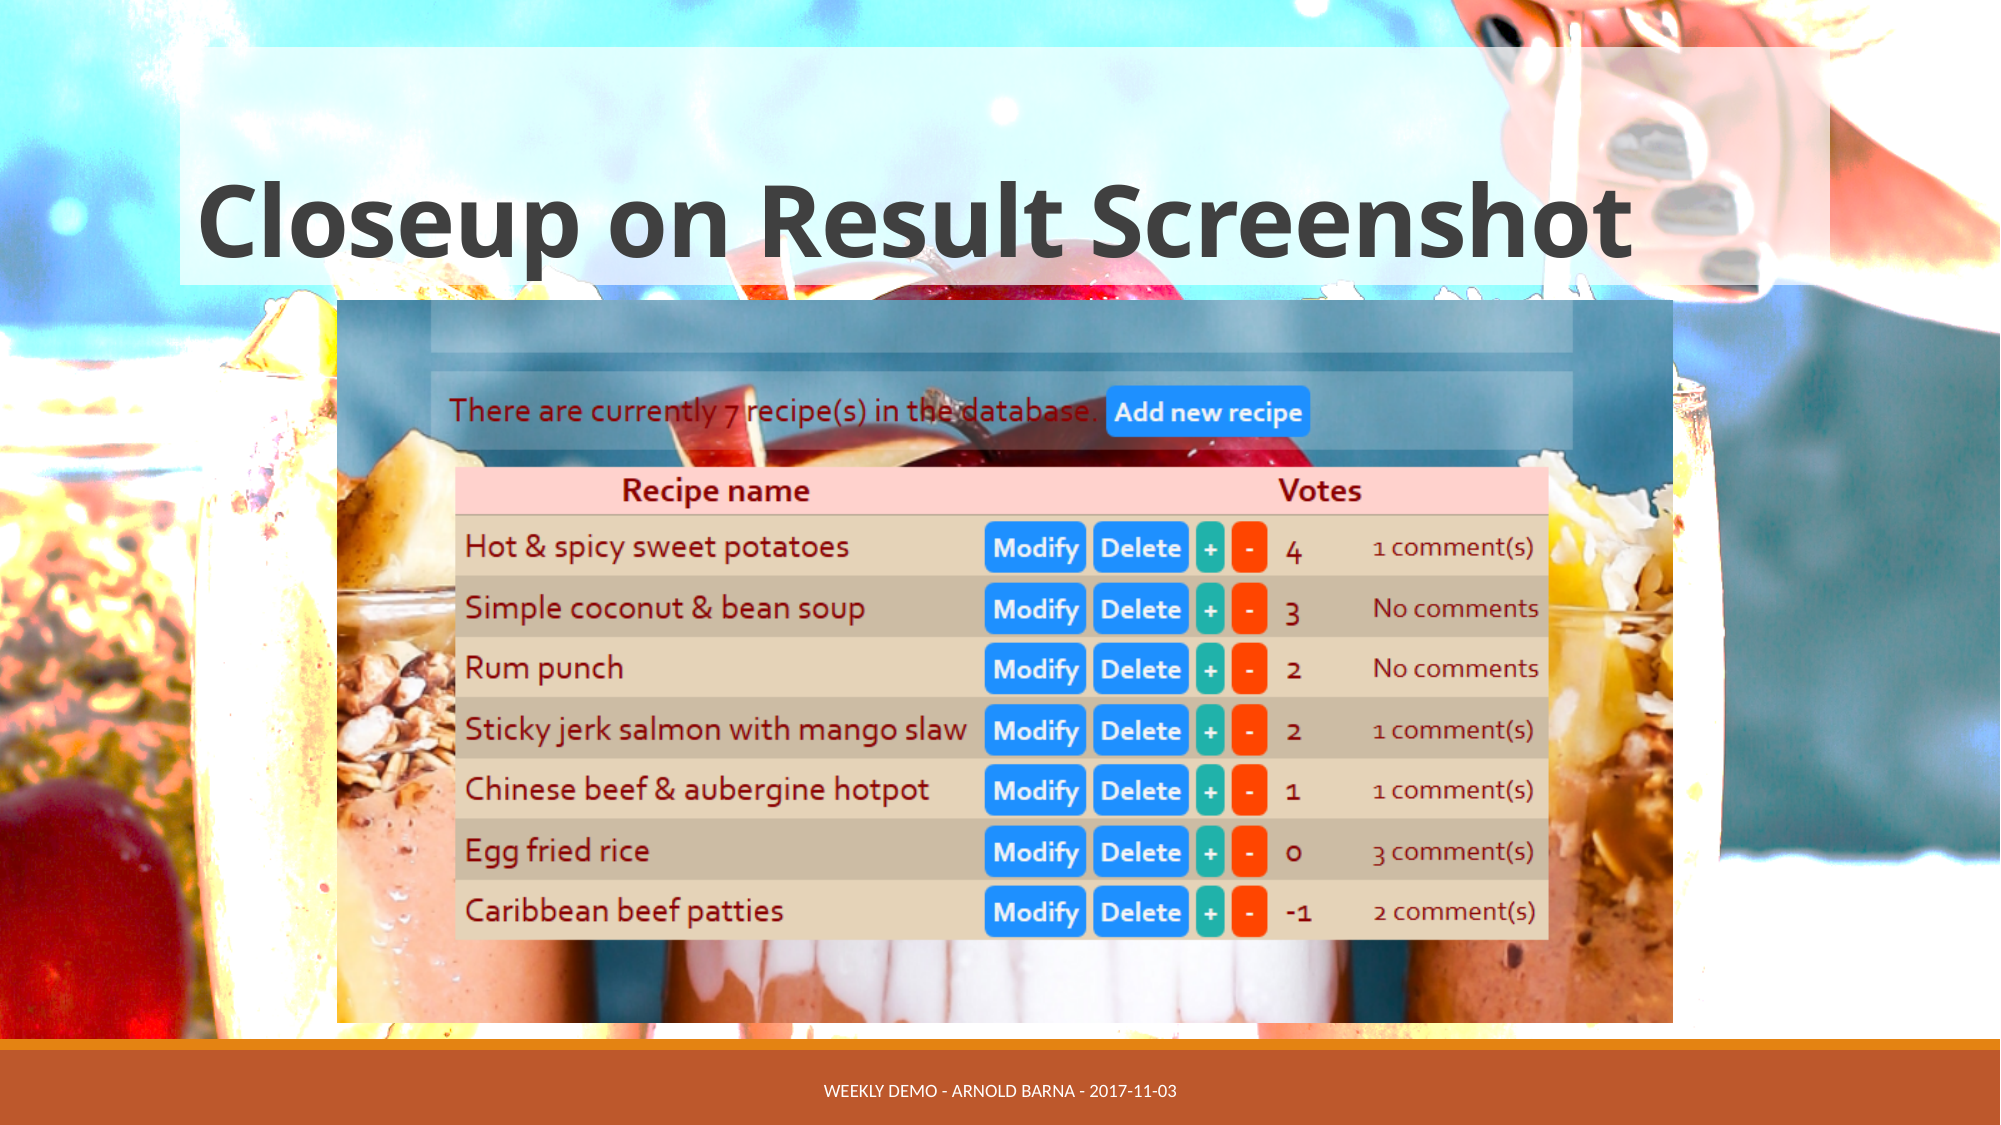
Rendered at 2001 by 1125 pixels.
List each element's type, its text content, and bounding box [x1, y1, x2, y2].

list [337, 300, 1673, 1023]
picture [0, 0, 2000, 1039]
footer Weekly demo - Arnold BARNA - 2017-11-03 [604, 1059, 1396, 1120]
